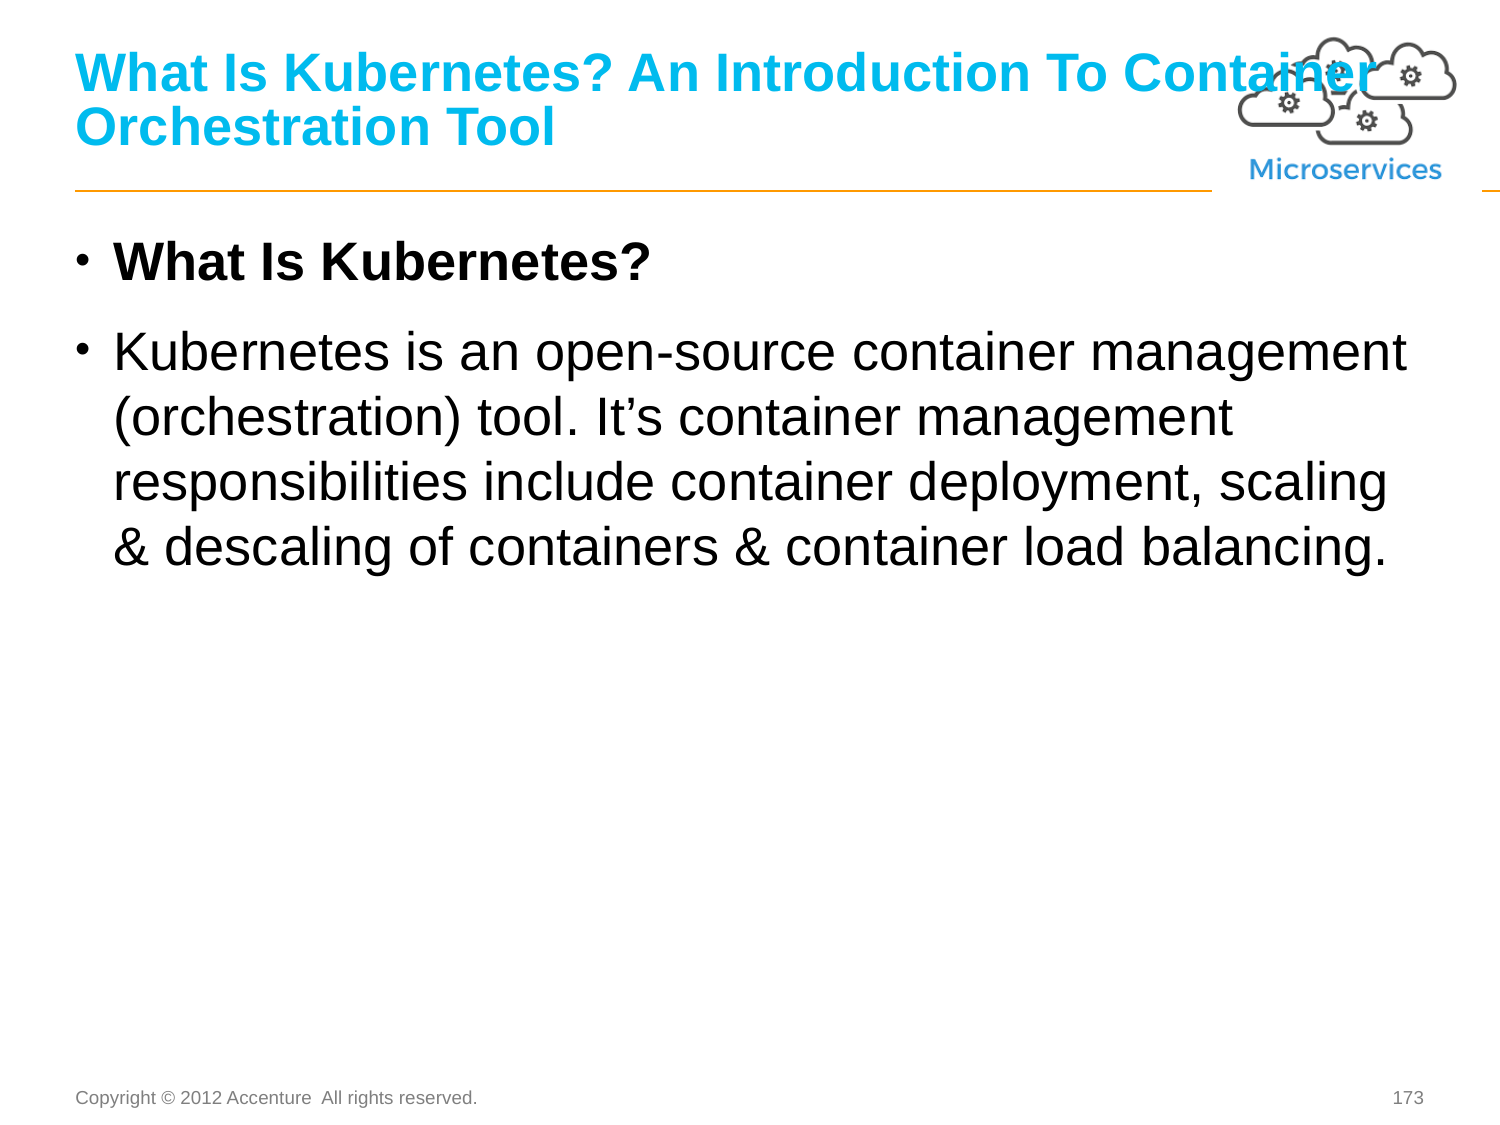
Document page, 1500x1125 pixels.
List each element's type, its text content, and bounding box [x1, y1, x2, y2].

list What Is Kubernetes? Kubernetes is an open-source container management (orchestration) tool. It’s container management responsibilities include container deployment, scaling & descaling of containers & container load balancing. [75, 226, 1425, 1018]
picture [1212, 1, 1482, 203]
title What Is Kubernetes? An Introduction To Container Orchestration Tool [75, 27, 1422, 157]
